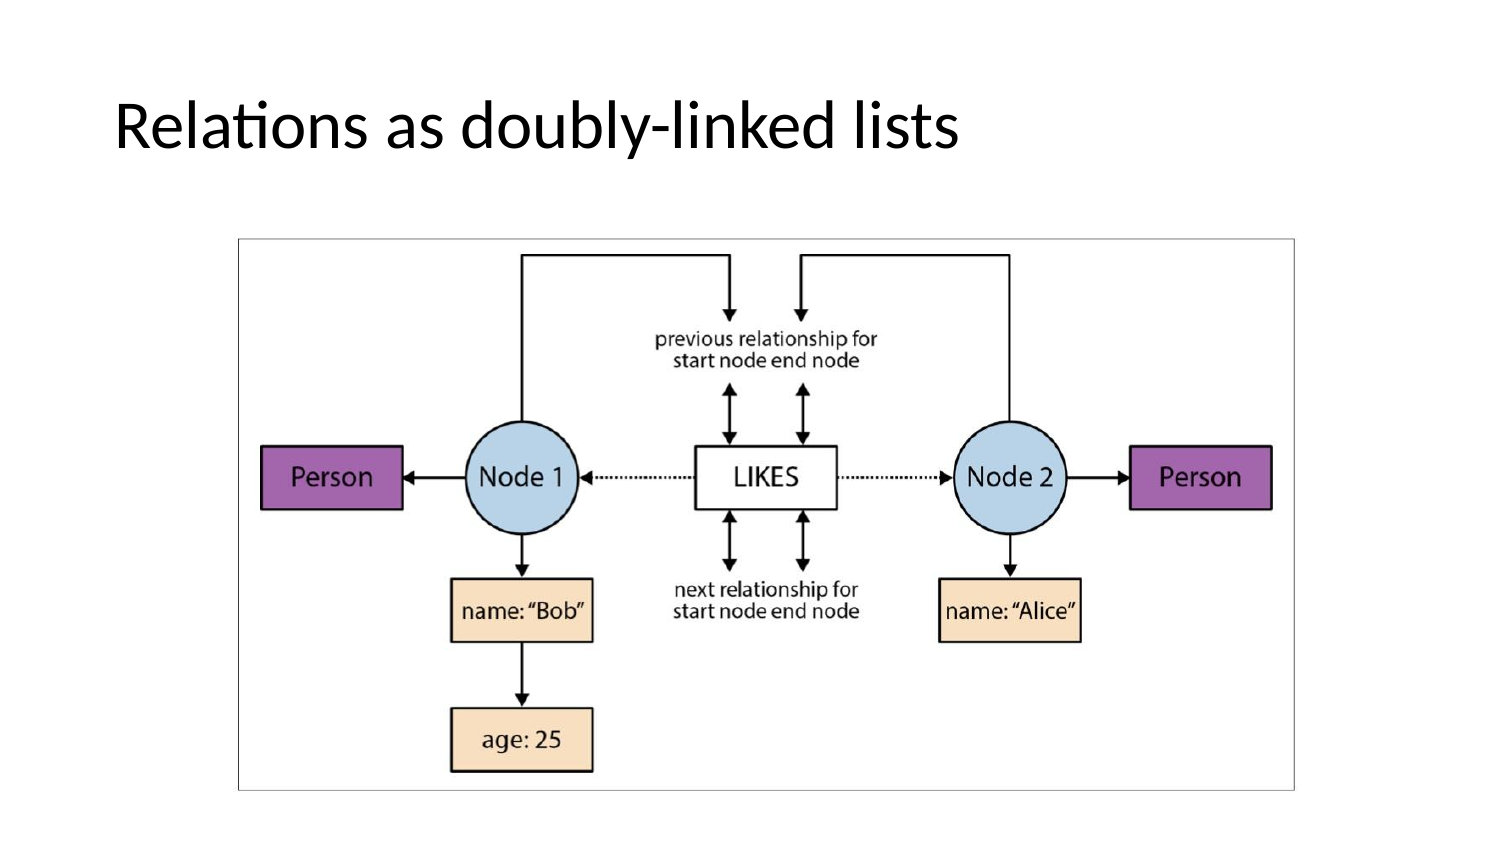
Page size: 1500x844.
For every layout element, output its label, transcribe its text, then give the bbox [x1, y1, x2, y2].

picture [226, 216, 1321, 803]
title Relations as doubly-linked lists [103, 44, 1397, 208]
